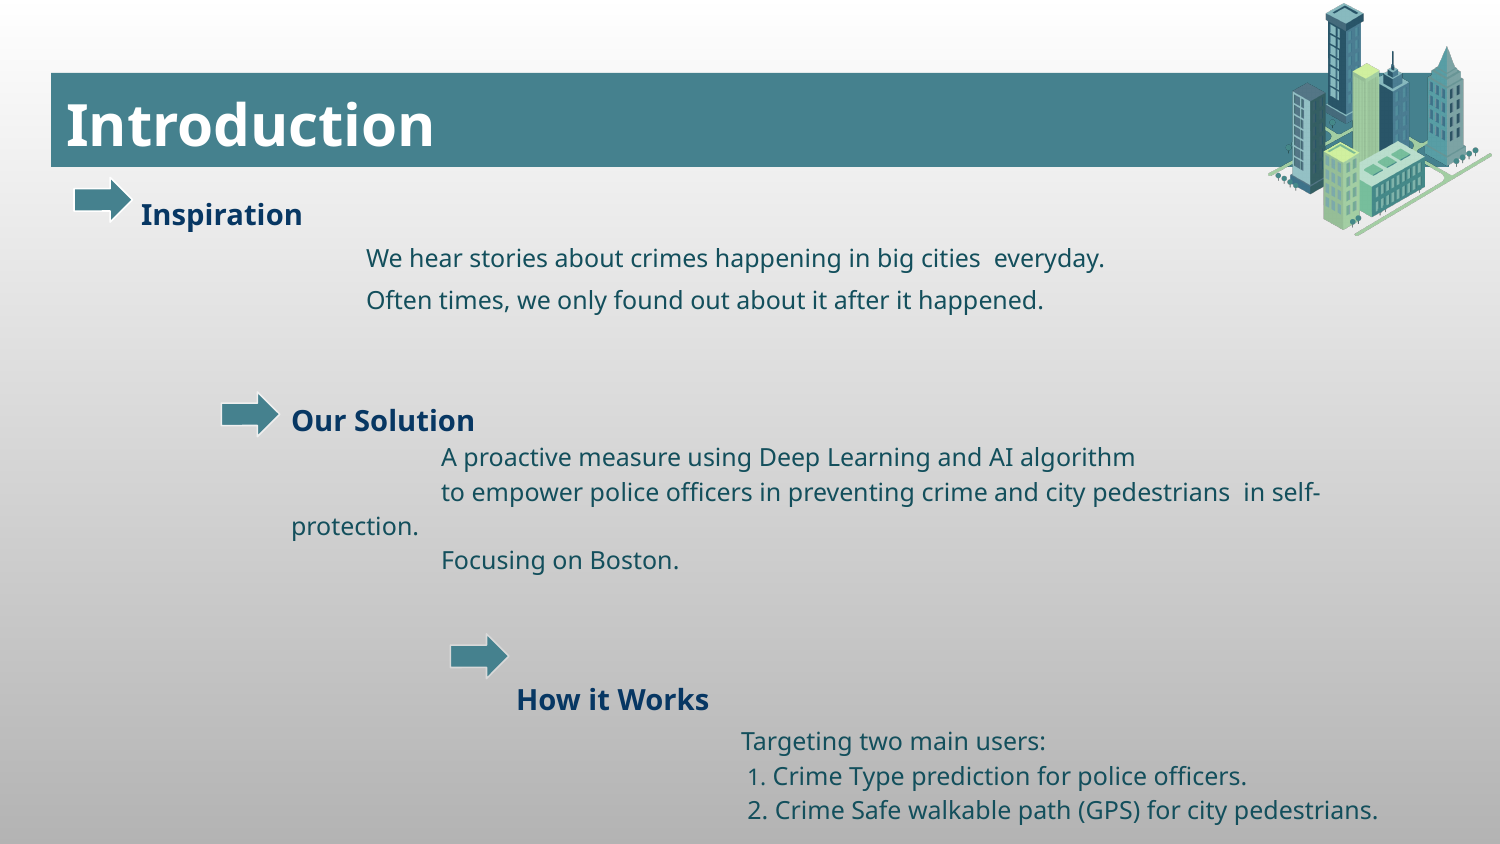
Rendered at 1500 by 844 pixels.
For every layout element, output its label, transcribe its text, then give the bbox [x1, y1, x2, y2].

list Inspiration We hear stories about crimes happening in big cities everyday. Often times, we only found out about it after it happened. Our Solution A proactive measure using Deep Learning and AI algorithm to empower police officers in preventing crime and city pedestrians in self-protection. Focusing on Boston. How it Works Targeting two main users: 1. Crime Type prediction for police officers. 2. Crime Safe walkable path (GPS) for city pedestrians. [51, 166, 1449, 798]
text_box [450, 633, 509, 679]
picture [1268, 3, 1492, 237]
title Introduction [51, 72, 1263, 166]
text_box [73, 177, 133, 223]
text_box [221, 391, 280, 437]
